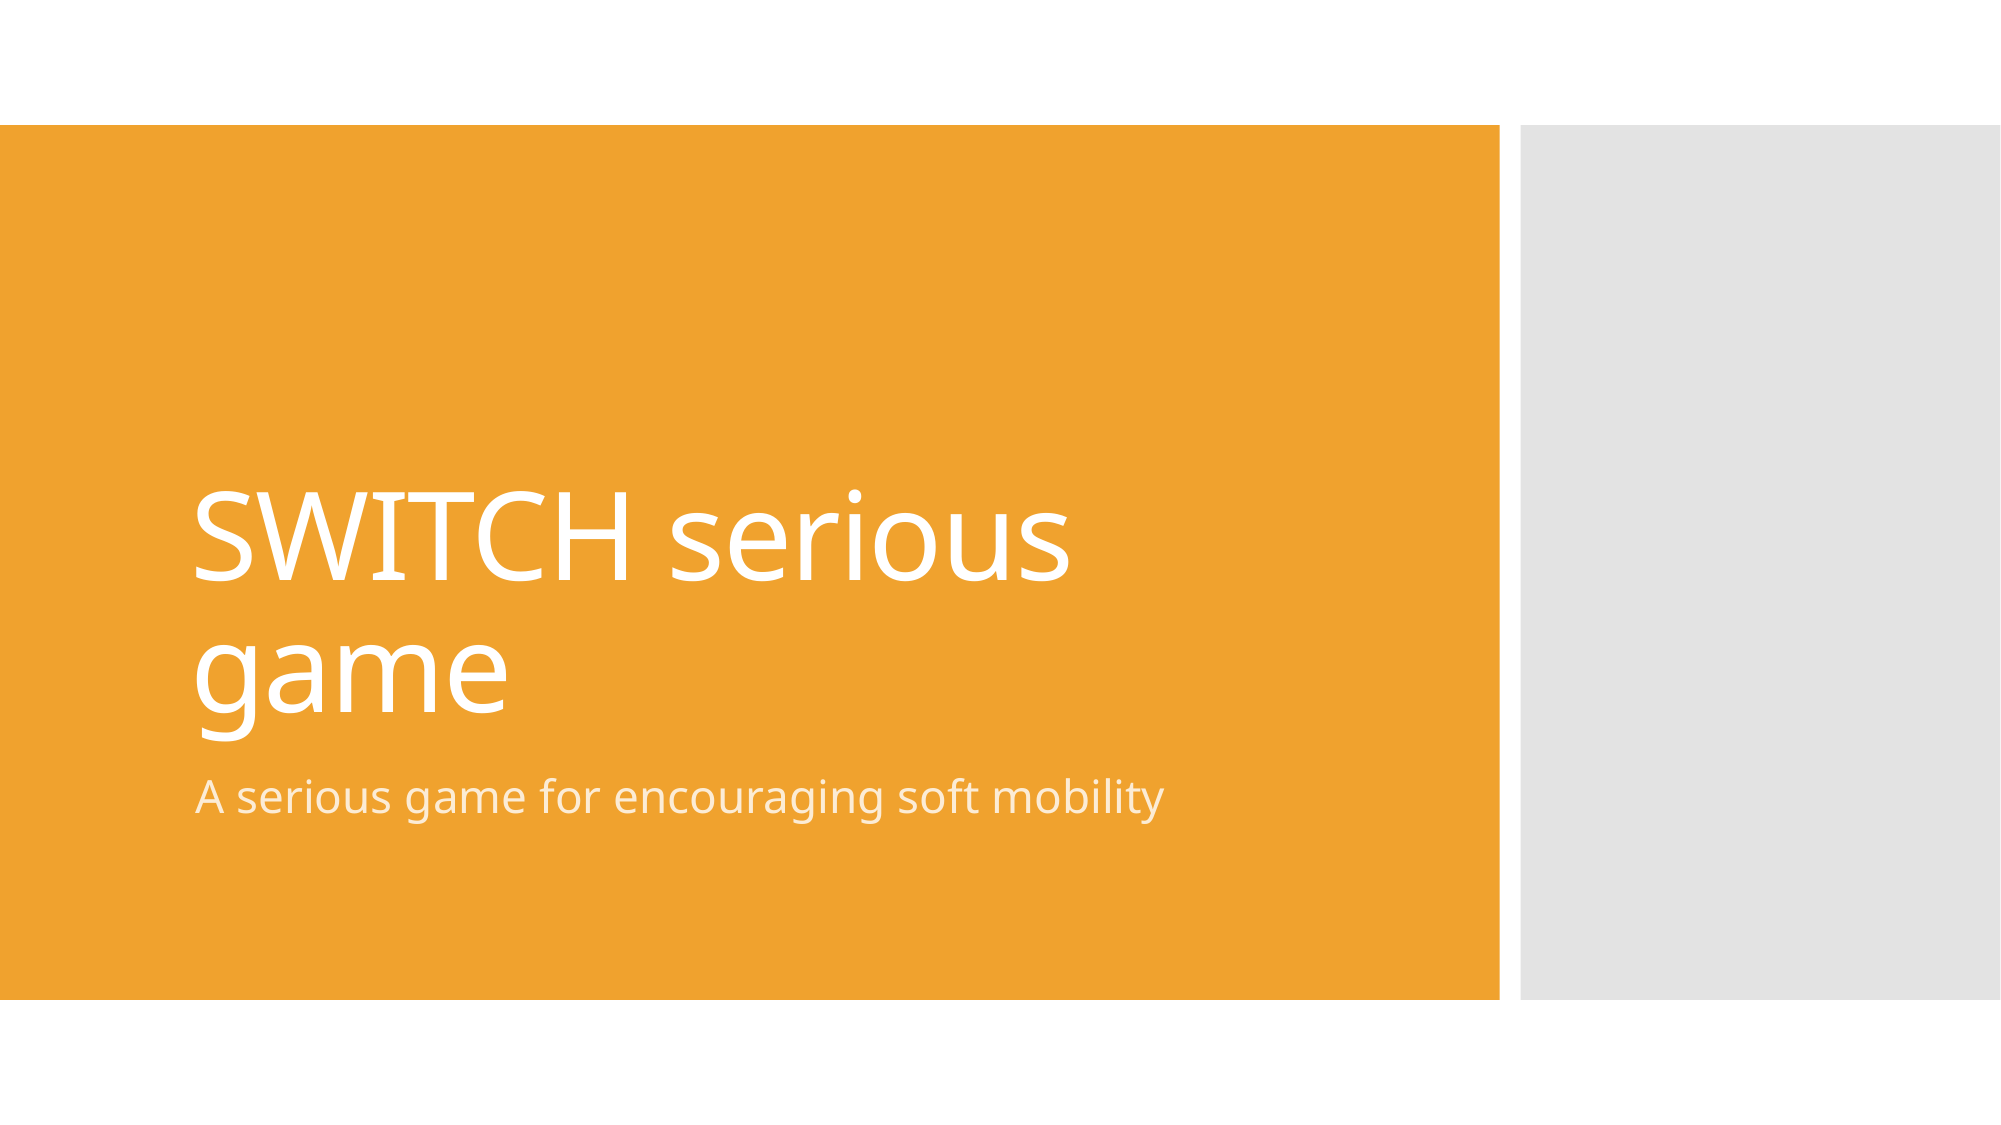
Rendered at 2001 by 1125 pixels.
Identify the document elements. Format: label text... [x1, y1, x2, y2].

subtitle A serious game for encouraging soft mobility [180, 766, 1381, 917]
title SWITCH serious game [175, 213, 1376, 747]
